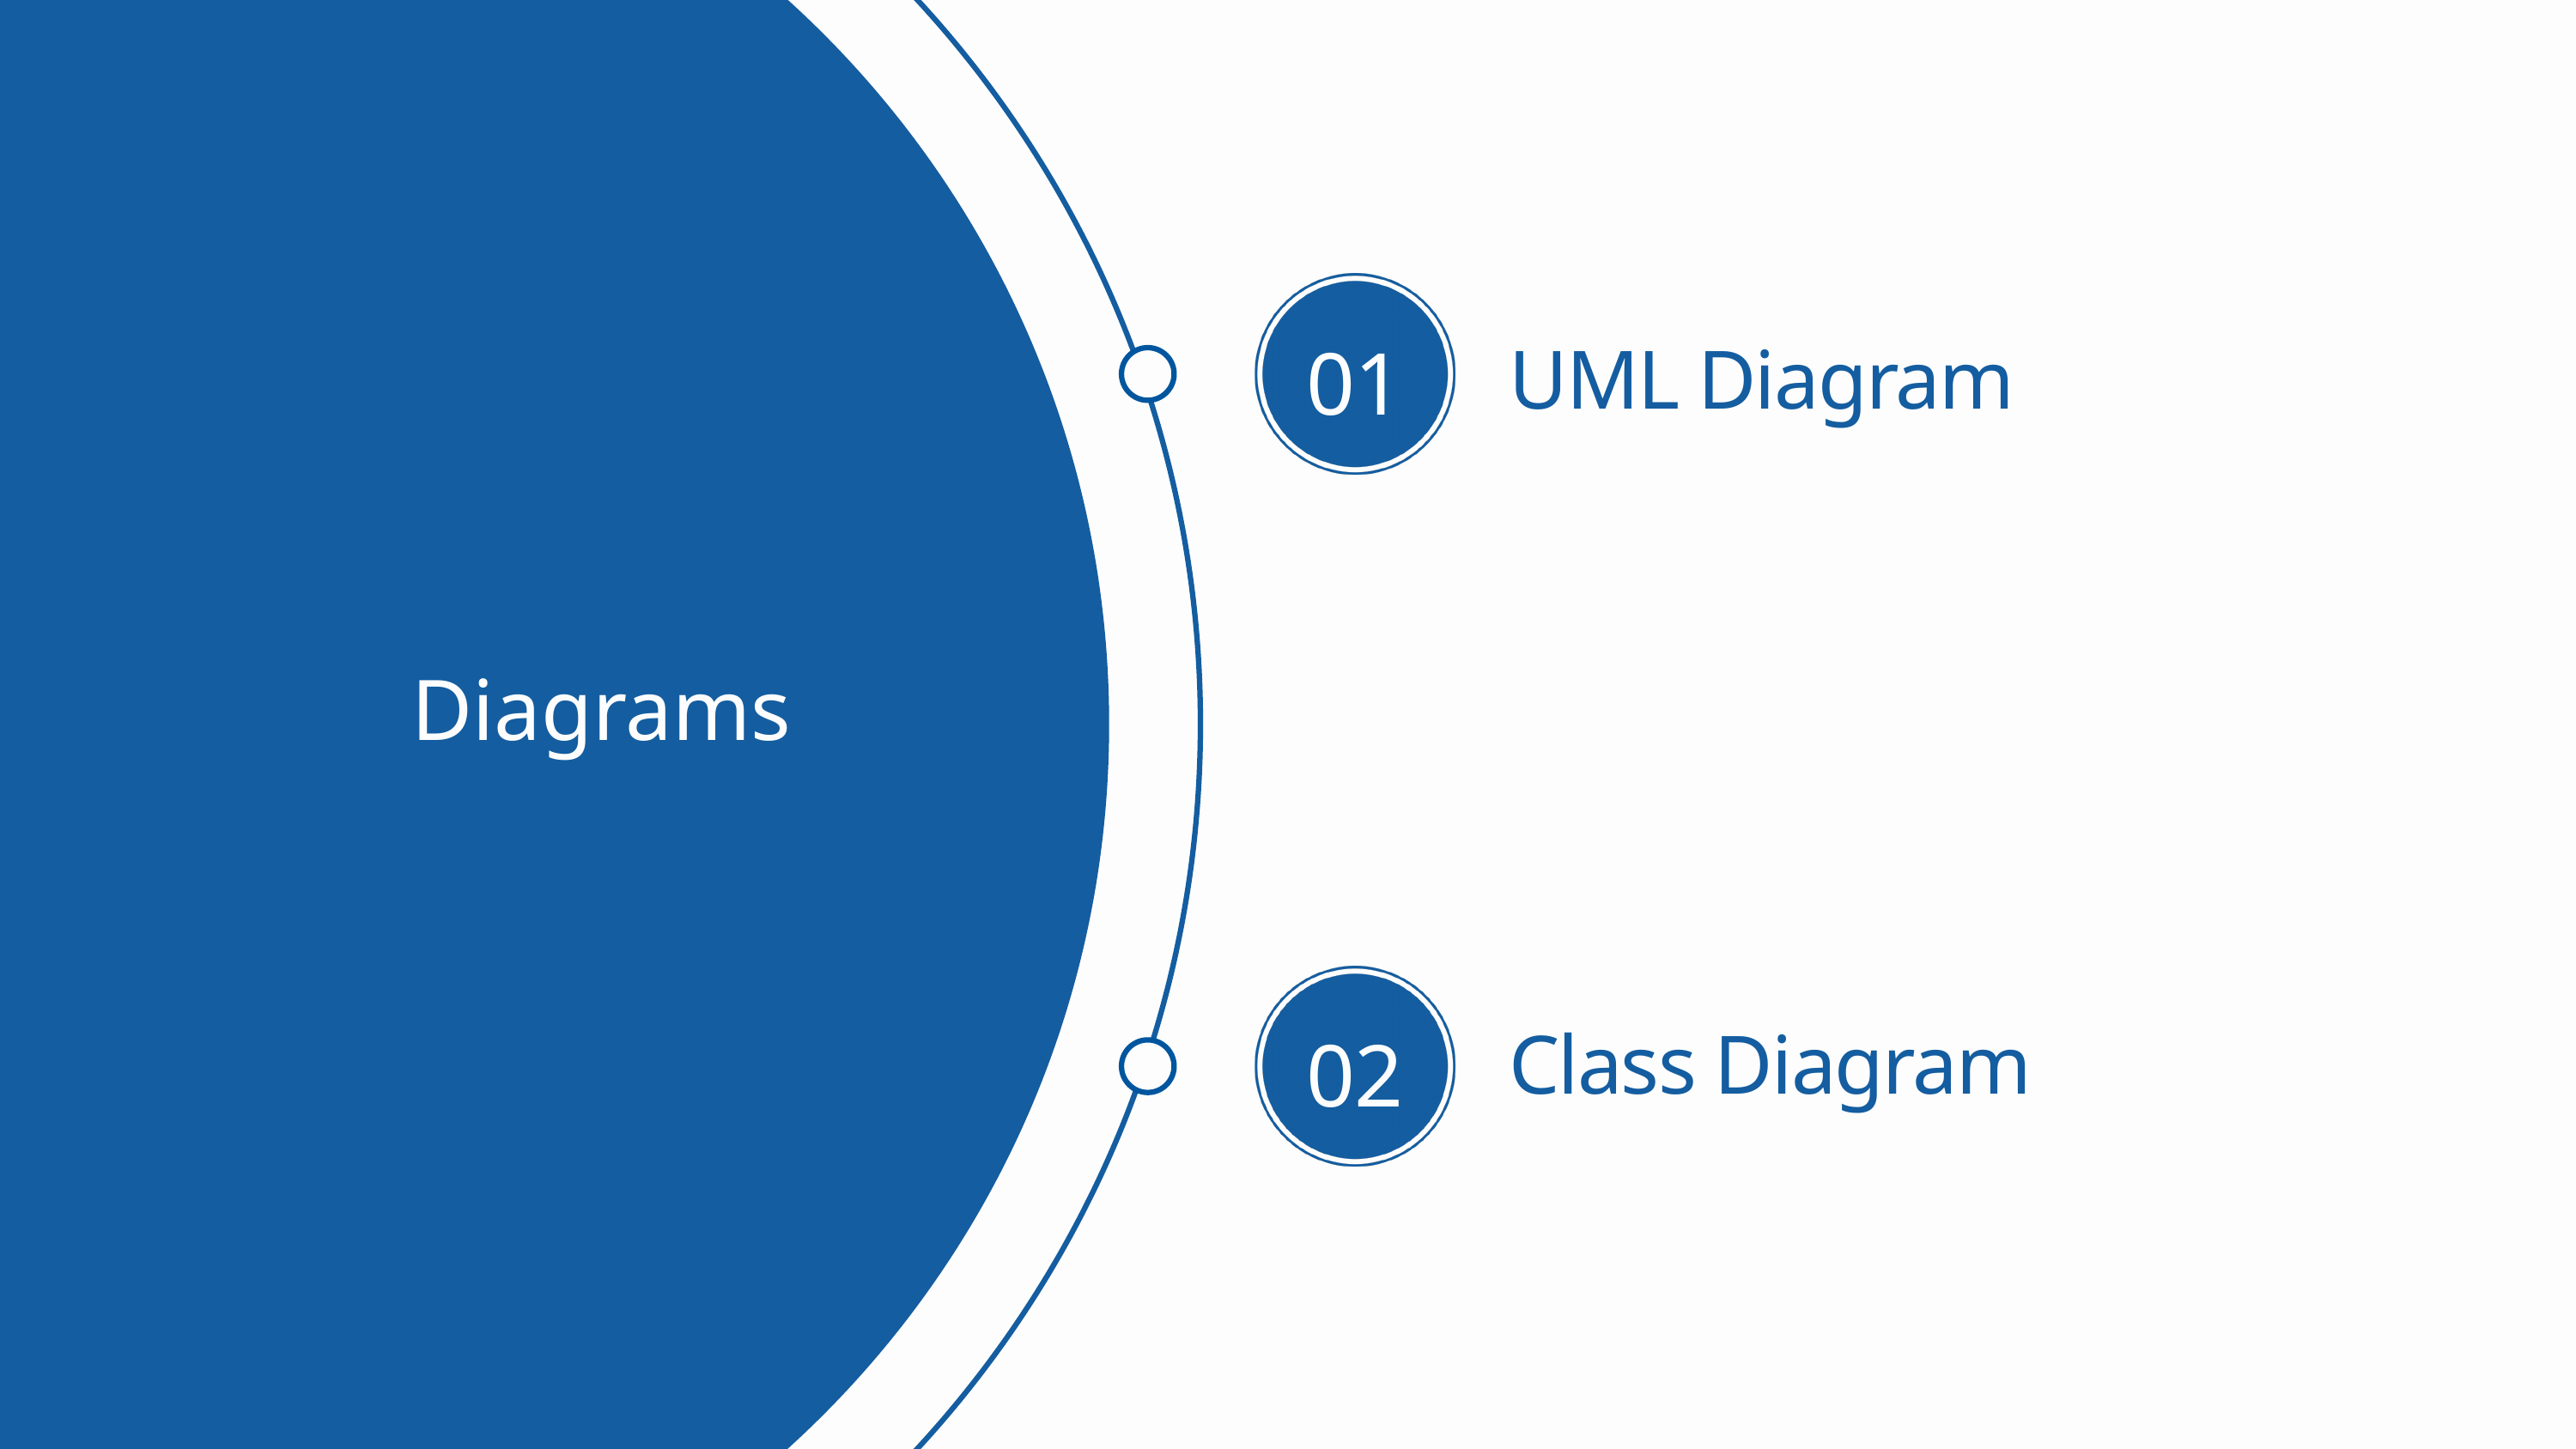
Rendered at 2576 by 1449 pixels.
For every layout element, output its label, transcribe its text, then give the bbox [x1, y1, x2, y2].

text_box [1116, 0, 1201, 1449]
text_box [0, 0, 1109, 1449]
text_box [1255, 966, 1455, 1167]
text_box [1121, 1040, 1175, 1093]
text_box UML Diagram [1509, 312, 2322, 426]
text_box 01 [1275, 312, 1436, 433]
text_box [1121, 347, 1175, 401]
text_box [1255, 273, 1455, 475]
text_box Class Diagram [1509, 997, 2322, 1111]
text_box 02 [1275, 1004, 1436, 1125]
